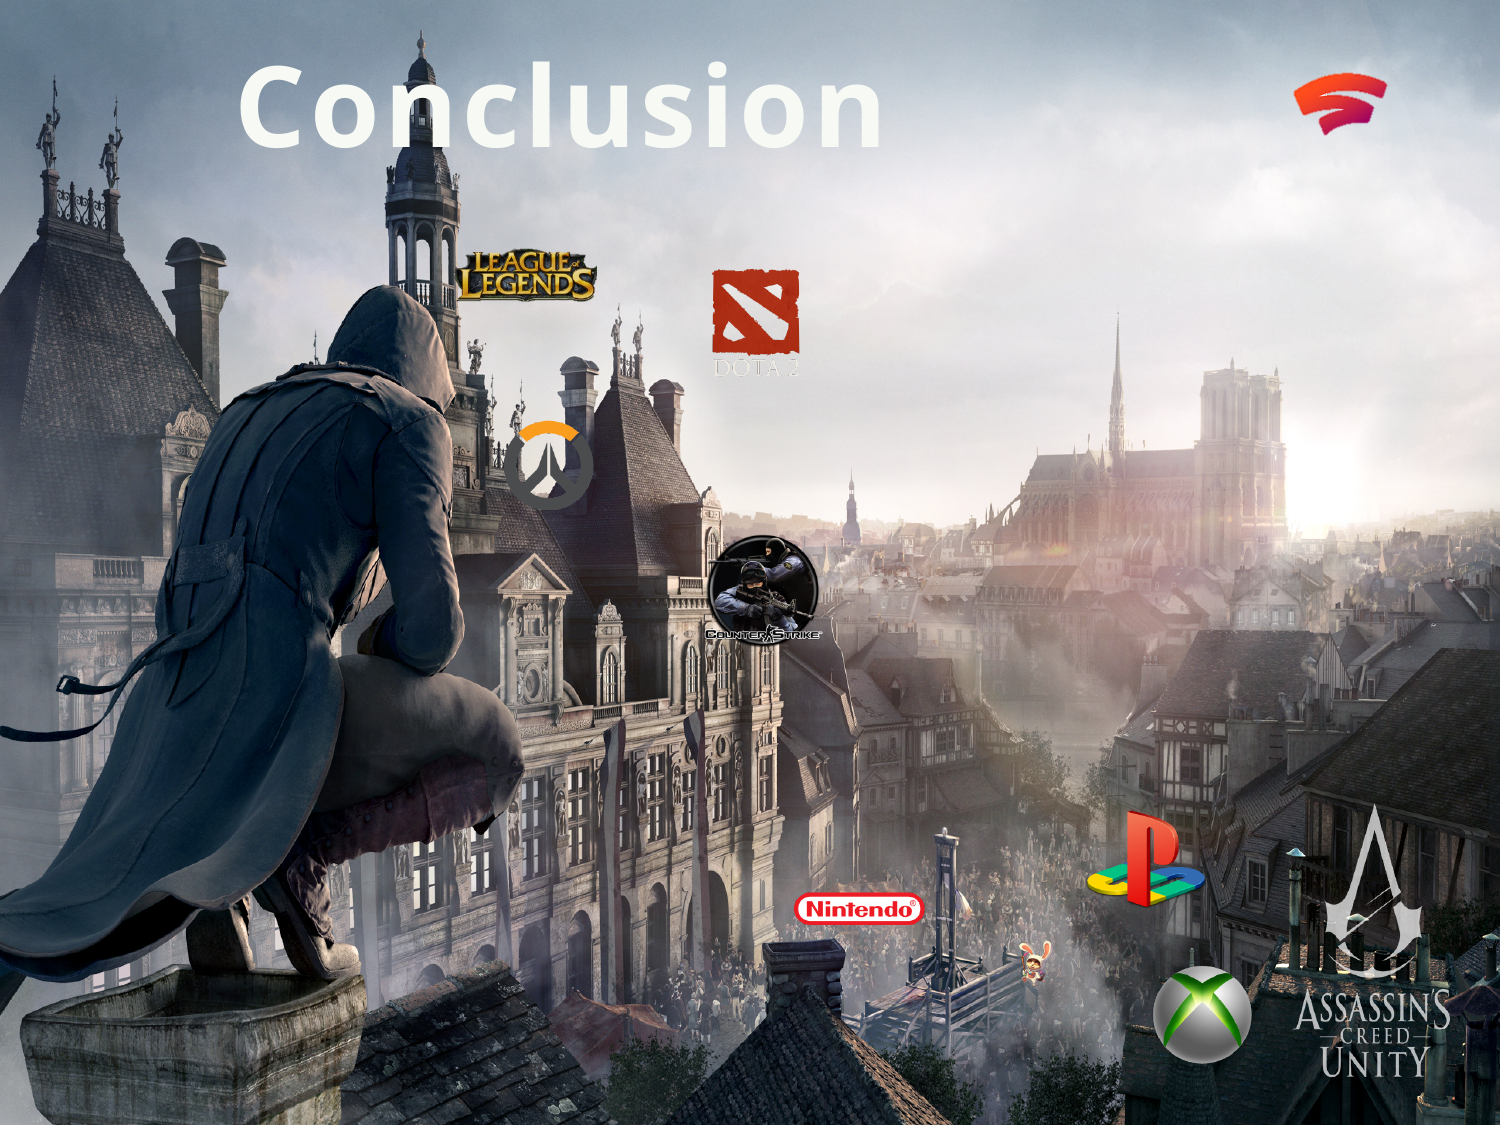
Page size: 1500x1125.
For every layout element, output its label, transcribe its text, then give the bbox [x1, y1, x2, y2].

text_box Conclusion [220, 27, 1142, 178]
picture [0, 0, 1500, 1125]
